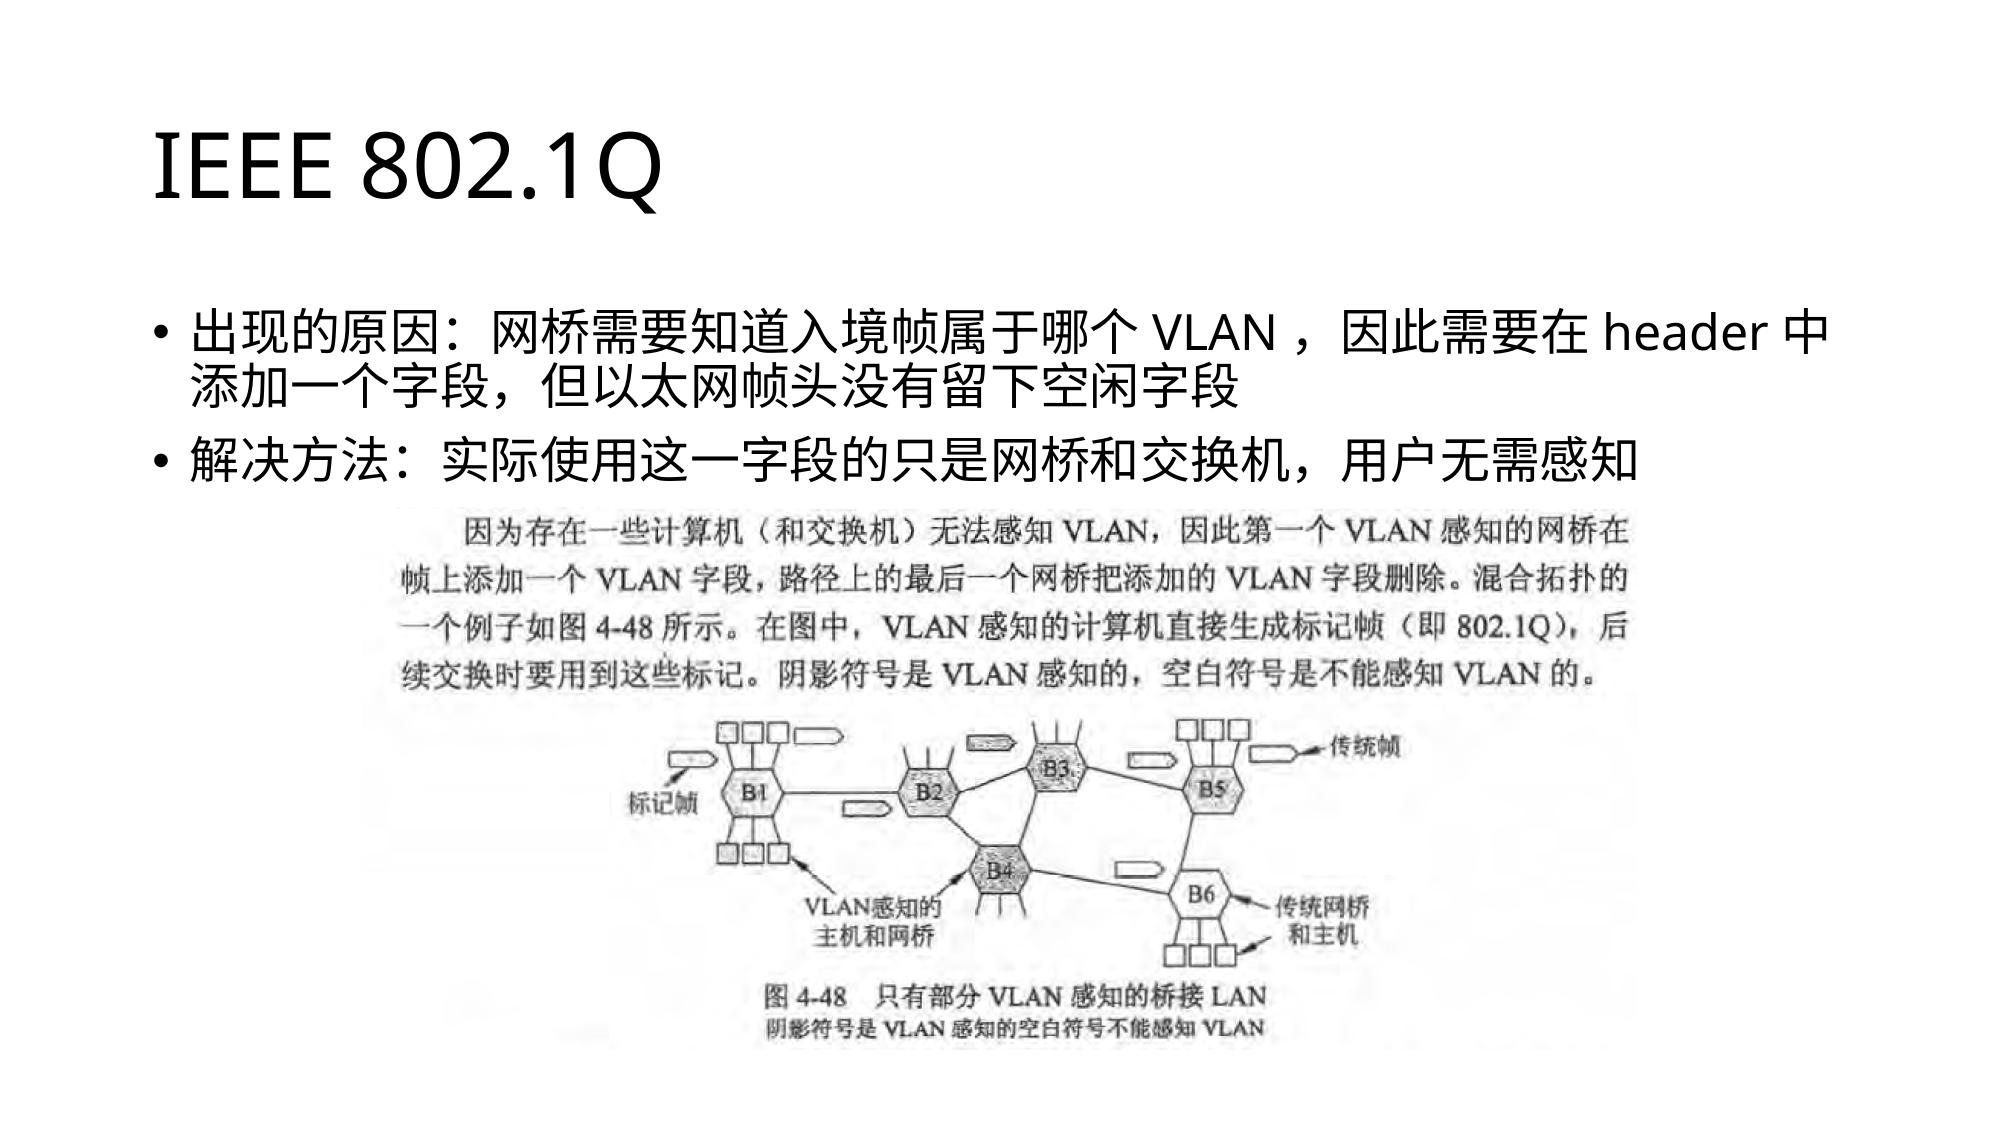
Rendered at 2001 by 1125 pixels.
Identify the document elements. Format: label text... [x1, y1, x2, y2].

title IEEE 802.1Q [137, 59, 1863, 278]
list 出现的原因：网桥需要知道入境帧属于哪个VLAN，因此需要在header中添加一个字段，但以太网帧头没有留下空闲字段 解决方法：实际使用这一字段的只是网桥和交换机，用户无需感知 [137, 299, 1863, 1014]
picture [362, 507, 1637, 1050]
